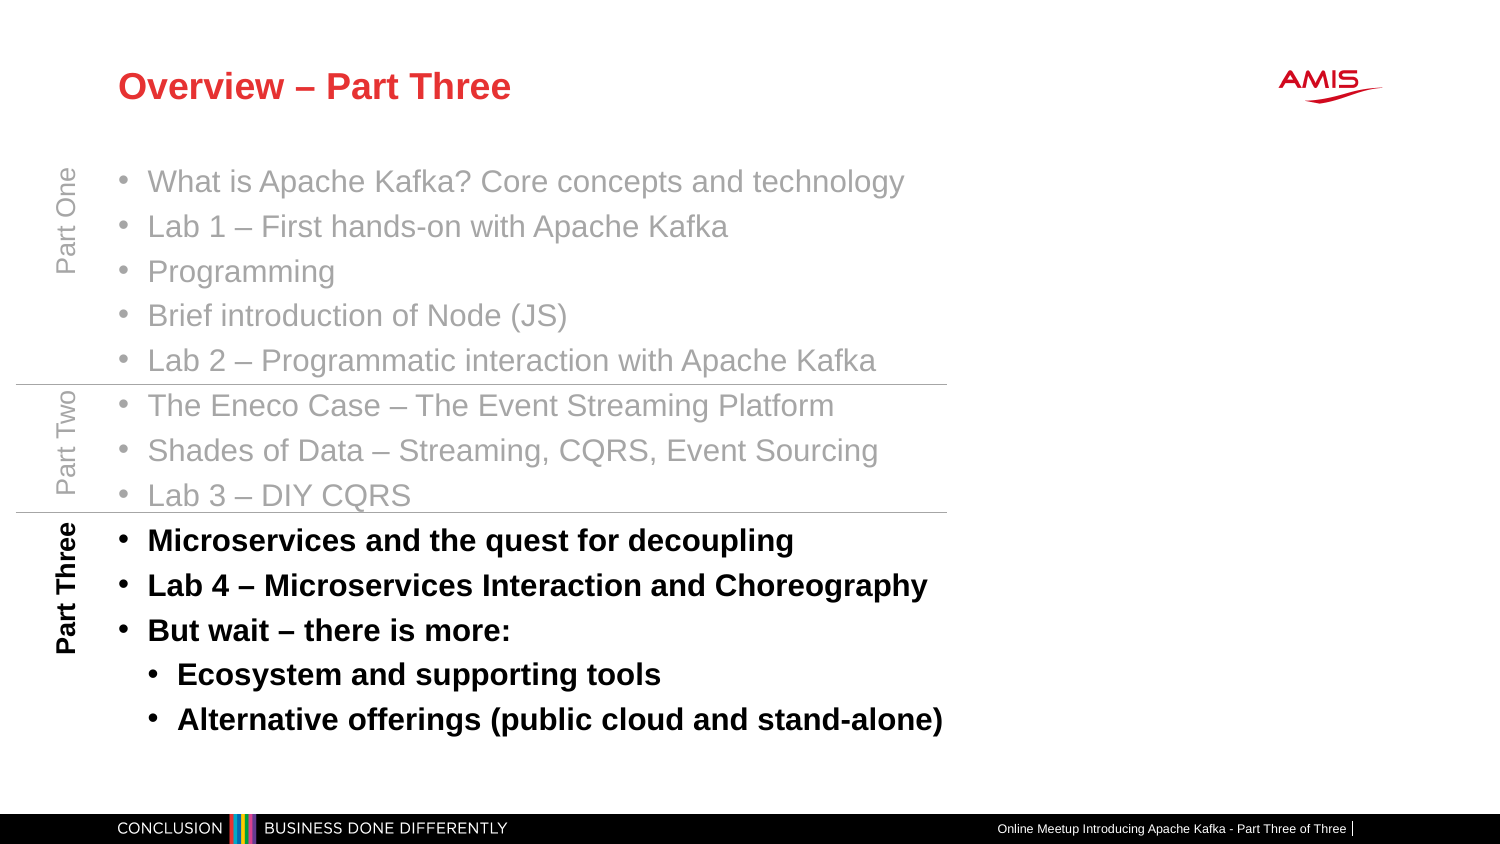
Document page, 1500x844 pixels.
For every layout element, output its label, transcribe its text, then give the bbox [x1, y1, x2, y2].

picture [239, 814, 1500, 844]
picture [1205, 58, 1388, 106]
footer Online Meetup Introducing Apache Kafka - Part Three of Three [814, 820, 1347, 839]
text_box Part Two [48, 390, 81, 497]
text_box Part Three [48, 522, 81, 656]
text_box Part One [48, 166, 81, 275]
title Overview – Part Three [118, 47, 1205, 130]
list What is Apache Kafka? Core concepts and technology Lab 1 – First hands-on with Apache Kafka Programming Brief introduction of Node (JS) Lab 2 – Programmatic interaction with Apache Kafka The Eneco Case – The Event Streaming Platform Shades of Data – Streaming, CQRS, Event Sourcing Lab 3 – DIY CQRS Microservices and the quest for decoupling Lab 4 – Microservices Interaction and Choreography But wait – there is more: Ecosystem and supporting tools Alternative offerings (public cloud and stand-alone) [118, 153, 1205, 774]
picture [0, 814, 236, 844]
